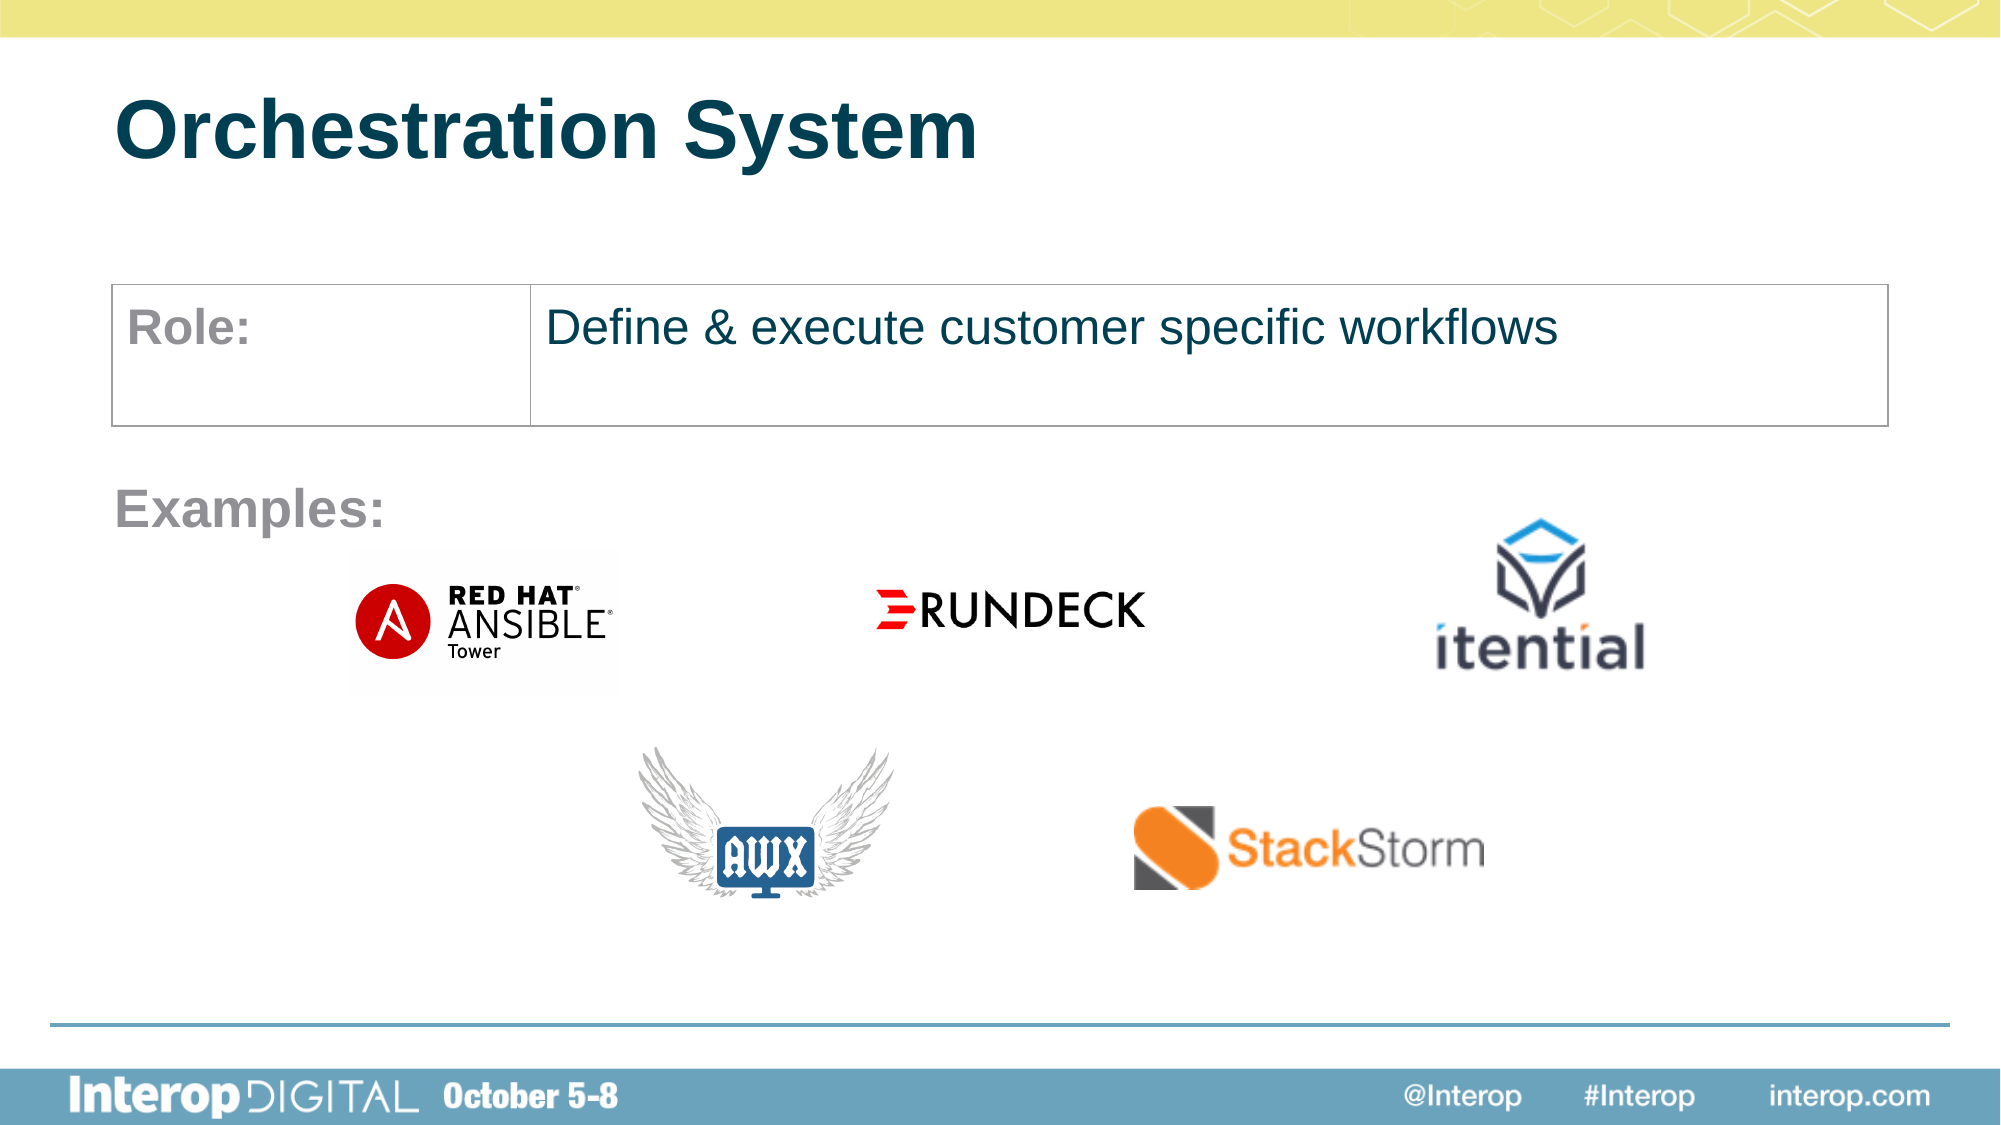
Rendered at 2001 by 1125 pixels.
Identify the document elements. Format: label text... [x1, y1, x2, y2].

title Orchestration System [99, 37, 1900, 225]
picture [0, 0, 2001, 1125]
table_header Define & execute customer specific workflows [531, 285, 1887, 425]
text_box Examples: [99, 433, 1900, 944]
table_header Role: [113, 285, 530, 425]
